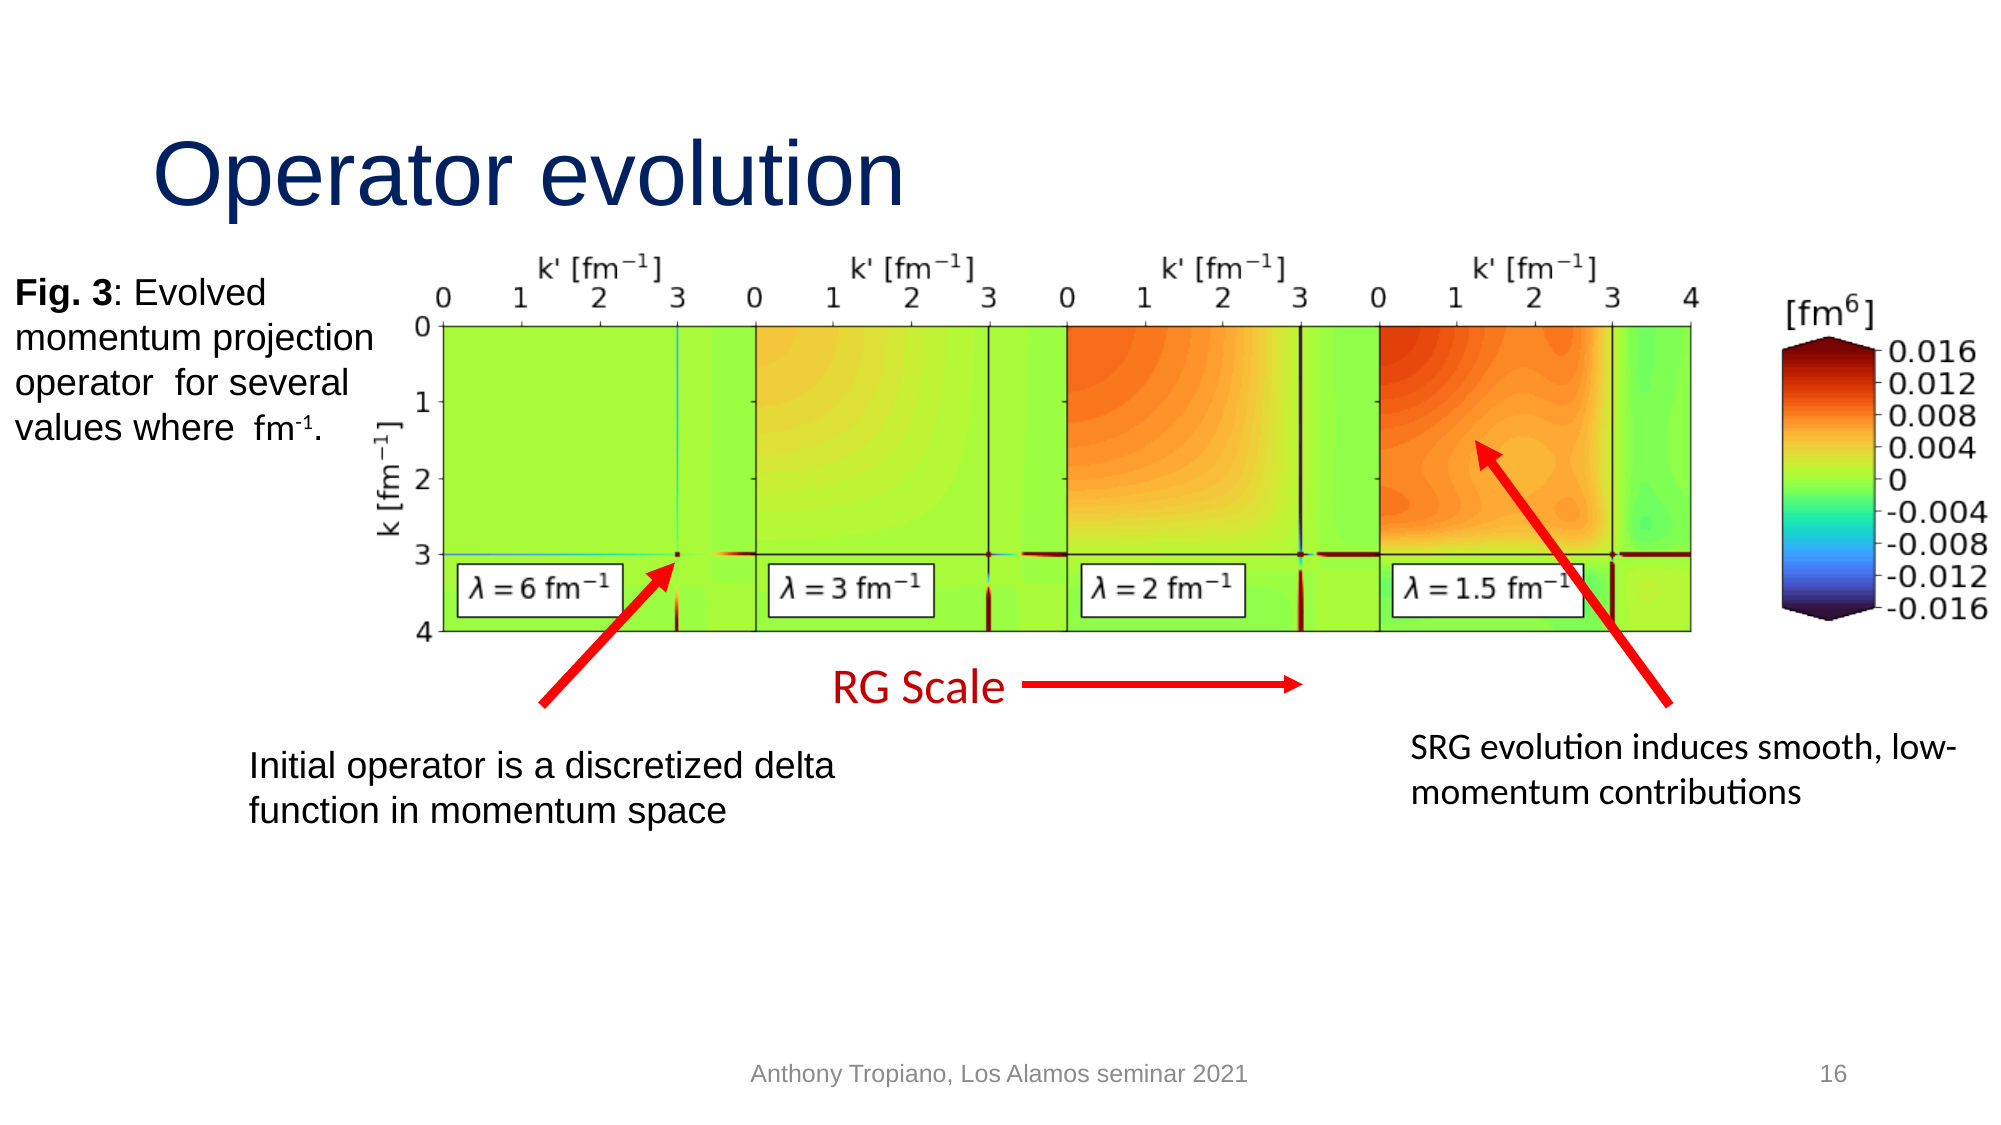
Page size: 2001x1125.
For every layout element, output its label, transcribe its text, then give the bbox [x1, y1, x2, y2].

picture [361, 239, 2000, 660]
text_box SRG evolution induces smooth, low-momentum contributions [1395, 715, 2000, 820]
footer Anthony Tropiano, Los Alamos seminar 2021 [662, 1042, 1338, 1103]
slide_number 16 [1412, 1042, 1863, 1103]
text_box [1474, 440, 1670, 706]
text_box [541, 562, 675, 706]
text_box RG Scale [817, 660, 1021, 722]
title Operator evolution [137, 59, 1863, 278]
